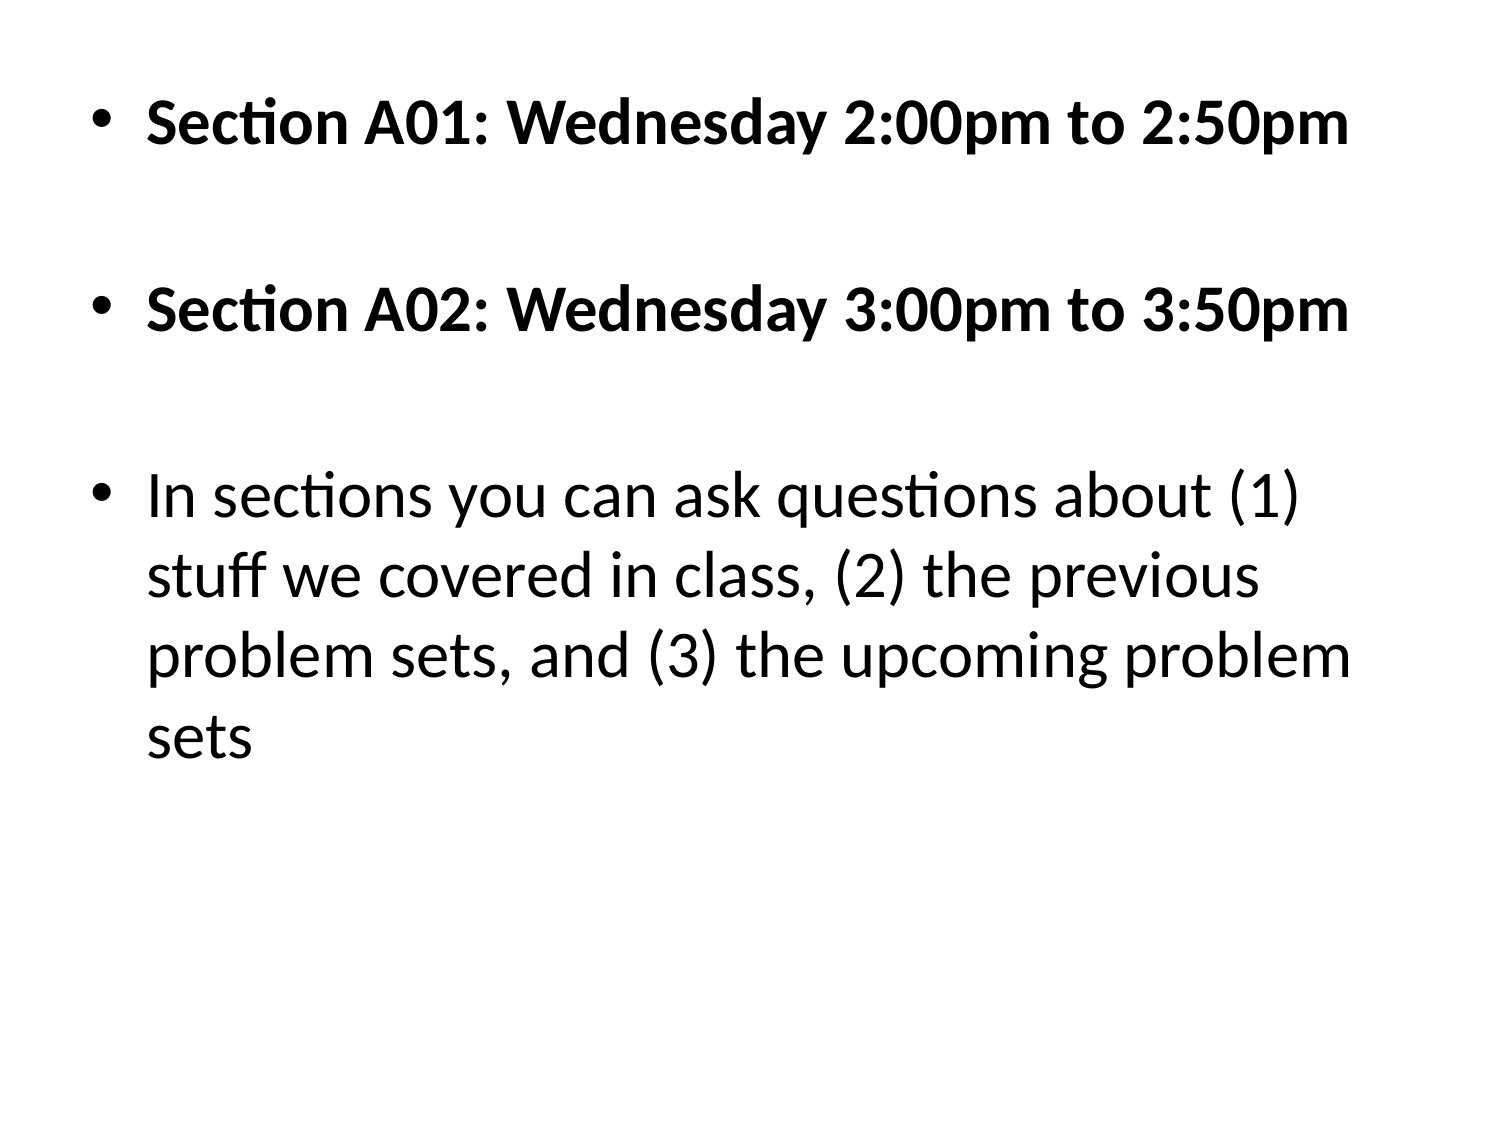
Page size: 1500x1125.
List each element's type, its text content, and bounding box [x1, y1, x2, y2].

list Section A01: Wednesday 2:00pm to 2:50pm Section A02: Wednesday 3:00pm to 3:50pm In sections you can ask questions about (1) stuff we covered in class, (2) the previous problem sets, and (3) the upcoming problem sets [75, 69, 1425, 813]
